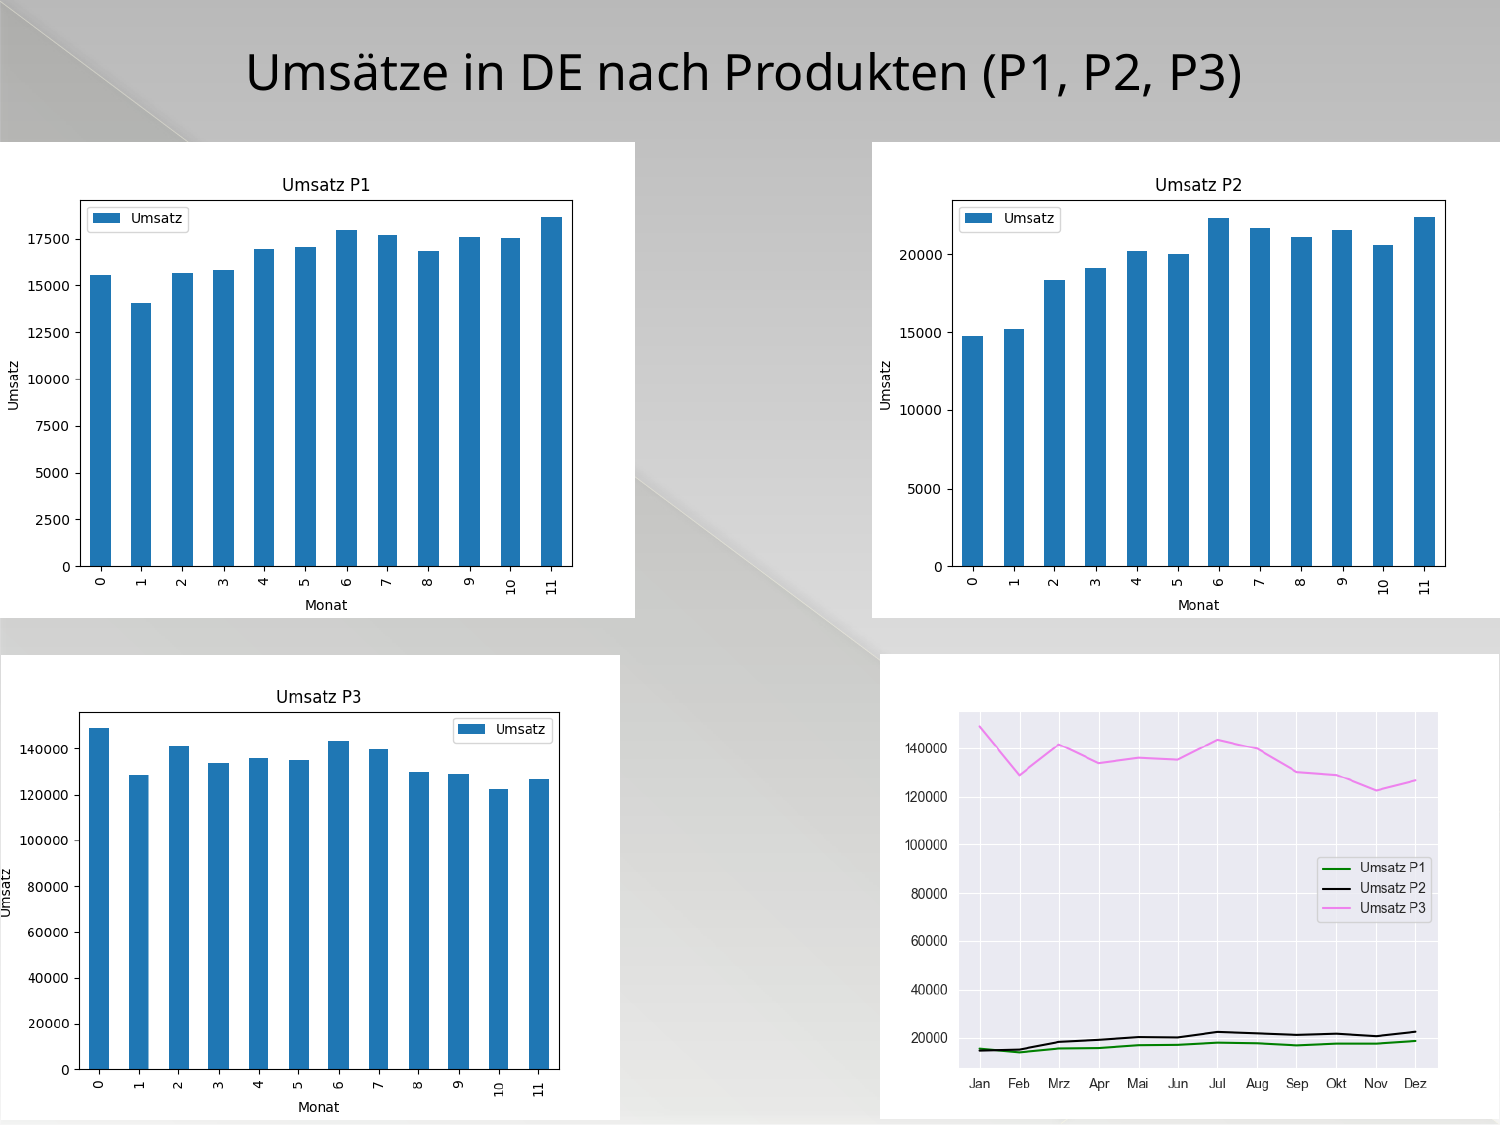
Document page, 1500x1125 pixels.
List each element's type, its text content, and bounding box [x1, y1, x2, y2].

picture [1, 655, 621, 1120]
picture [872, 141, 1500, 619]
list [0, 141, 635, 619]
picture [879, 654, 1499, 1119]
text_box Umsätze in DE nach Produkten (P1, P2, P3) [230, 33, 1317, 108]
